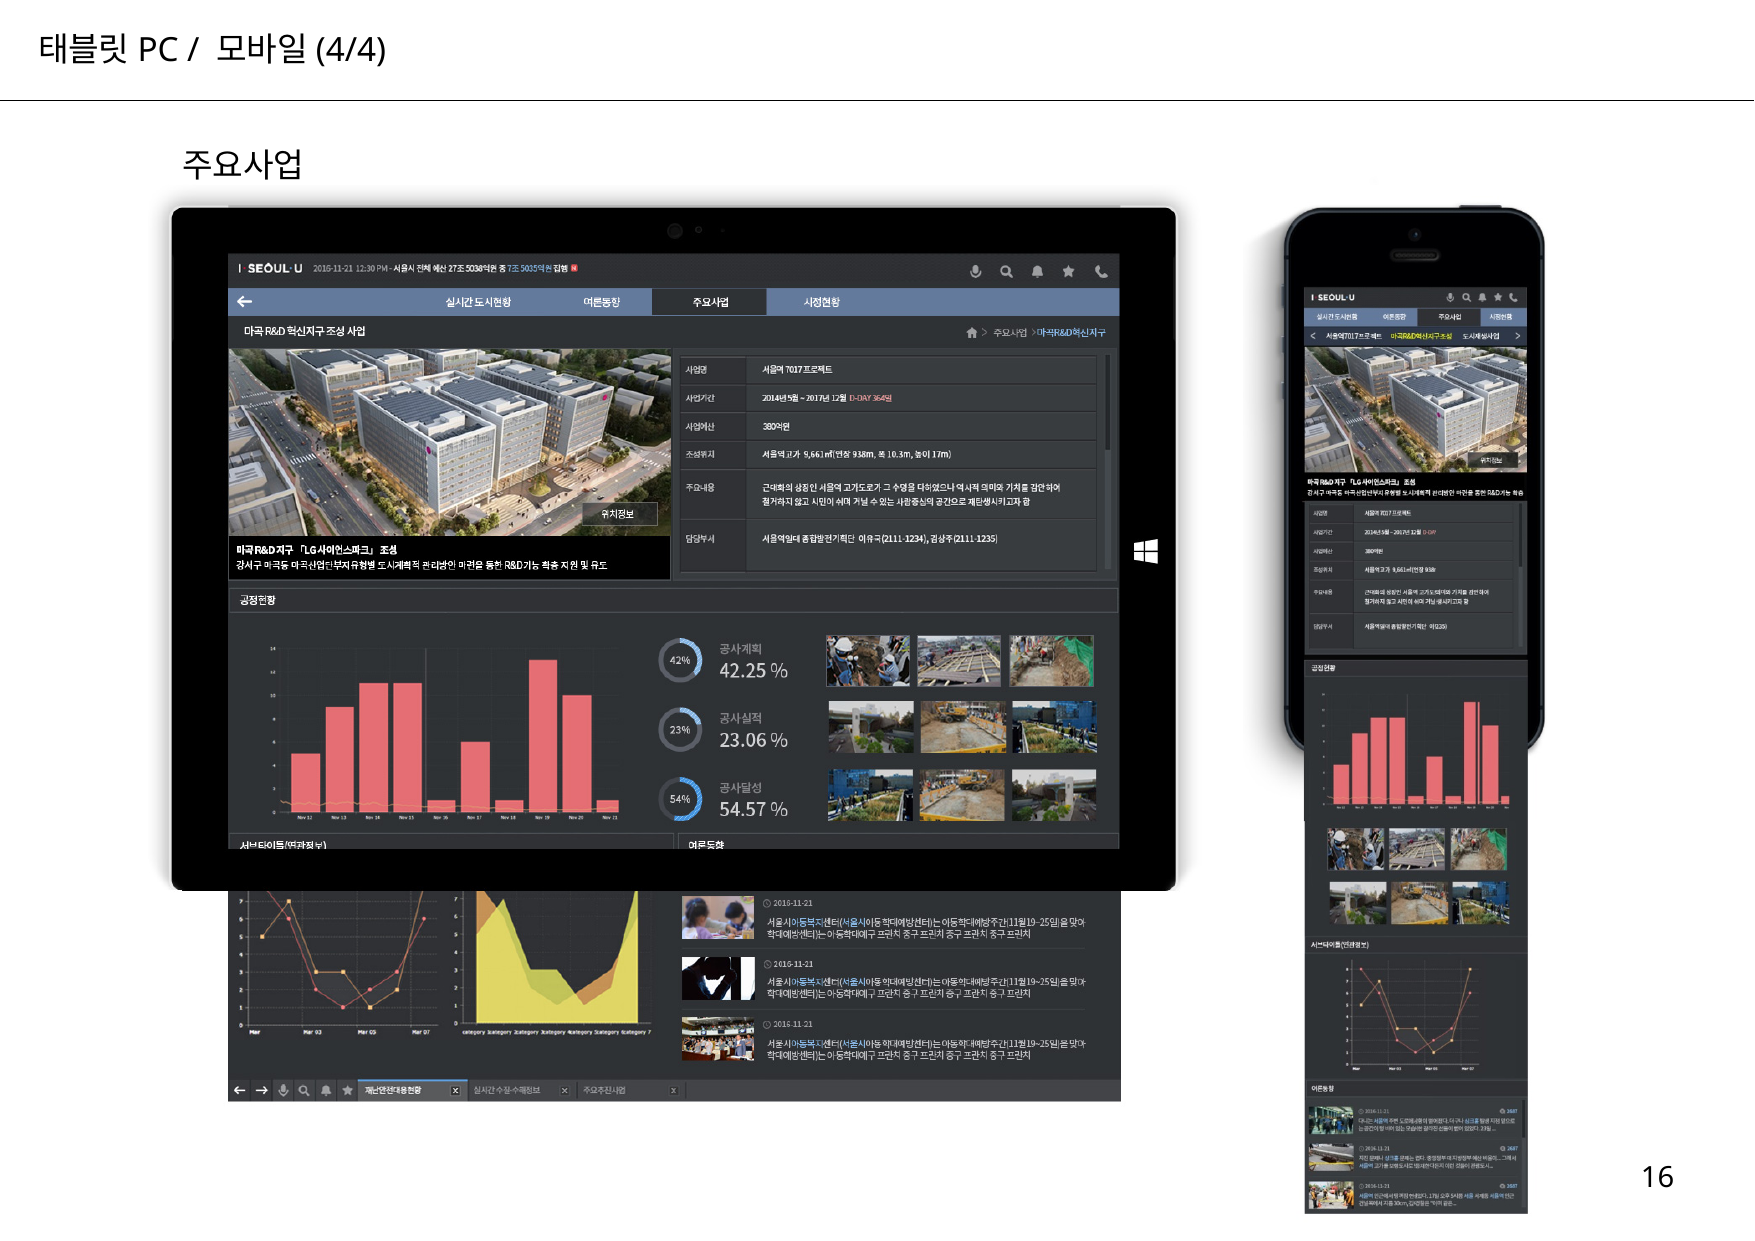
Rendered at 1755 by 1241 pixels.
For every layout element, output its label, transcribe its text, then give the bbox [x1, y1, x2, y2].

text_box 태블릿PC / 모바일(4/4) [23, 21, 401, 76]
picture [1242, 151, 1585, 1225]
picture [144, 109, 1224, 1235]
